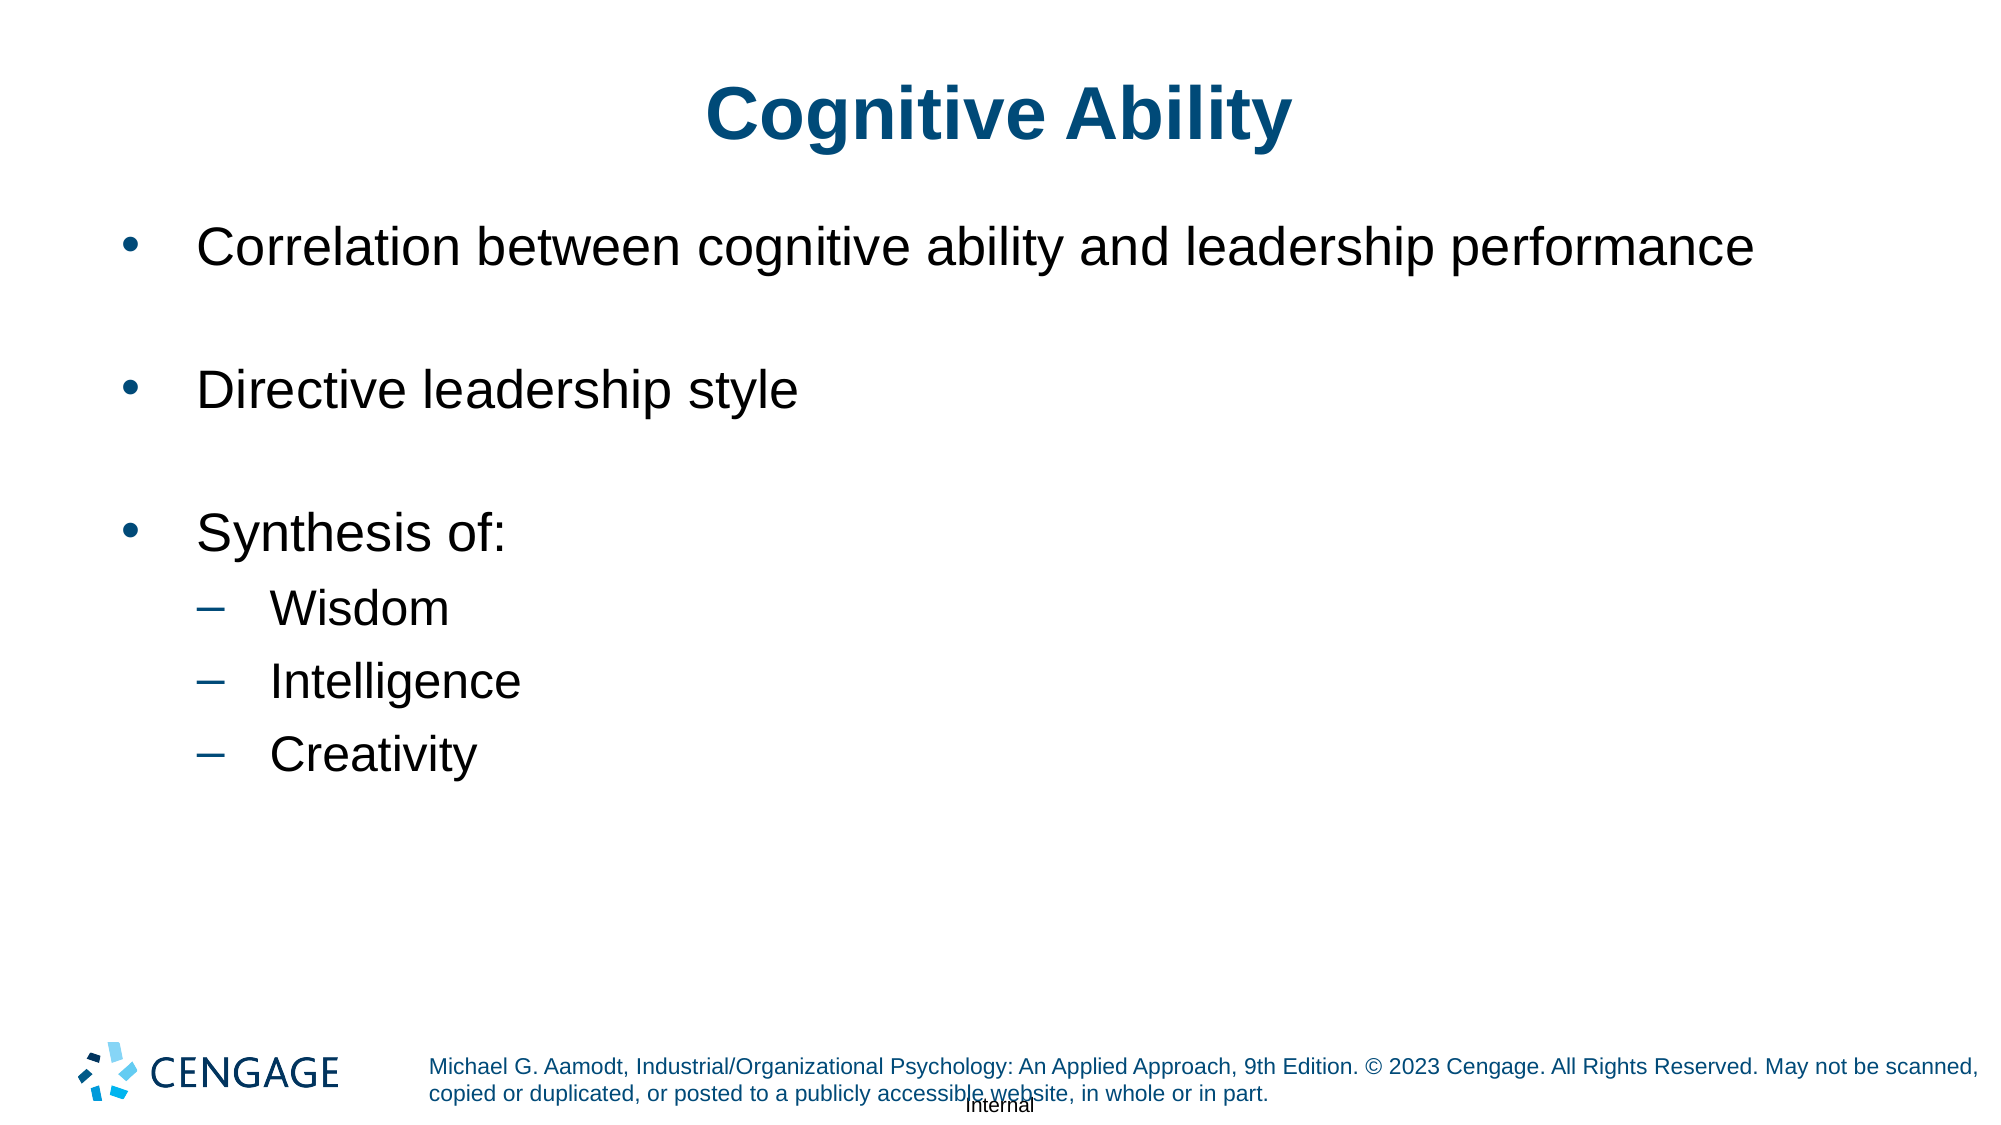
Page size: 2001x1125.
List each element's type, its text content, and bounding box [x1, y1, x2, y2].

title Cognitive Ability [137, 59, 1863, 171]
list Correlation between cognitive ability and leadership performance Directive leadership style Synthesis of: Wisdom Intelligence Creativity [121, 211, 1880, 1000]
picture [78, 1042, 338, 1101]
